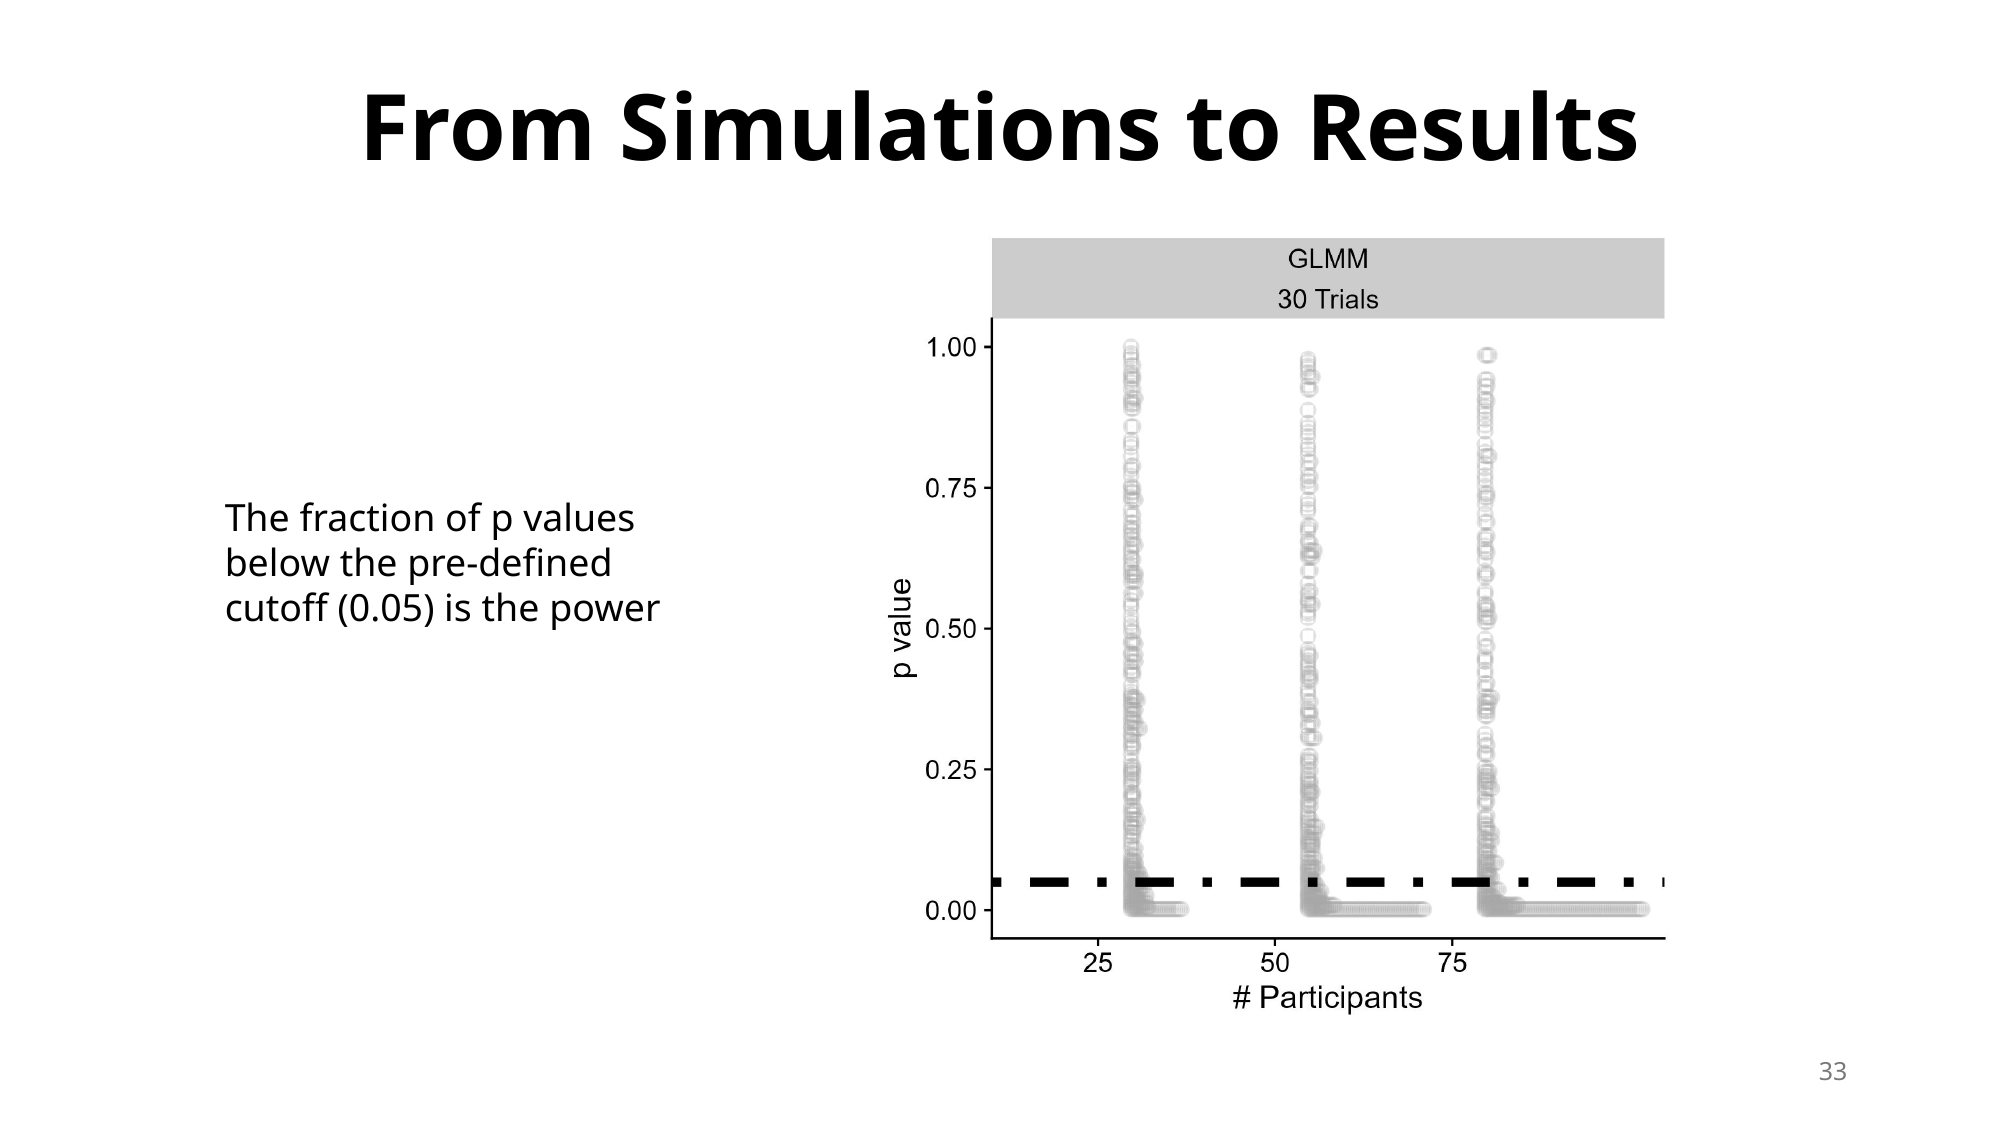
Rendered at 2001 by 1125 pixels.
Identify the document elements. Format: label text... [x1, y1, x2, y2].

title From Simulations to Results [137, 22, 1863, 240]
picture [871, 221, 1680, 1030]
text_box The fraction of p values below the pre-defined cutoff (0.05) is the power [210, 486, 730, 637]
slide_number 33 [1412, 1042, 1863, 1103]
